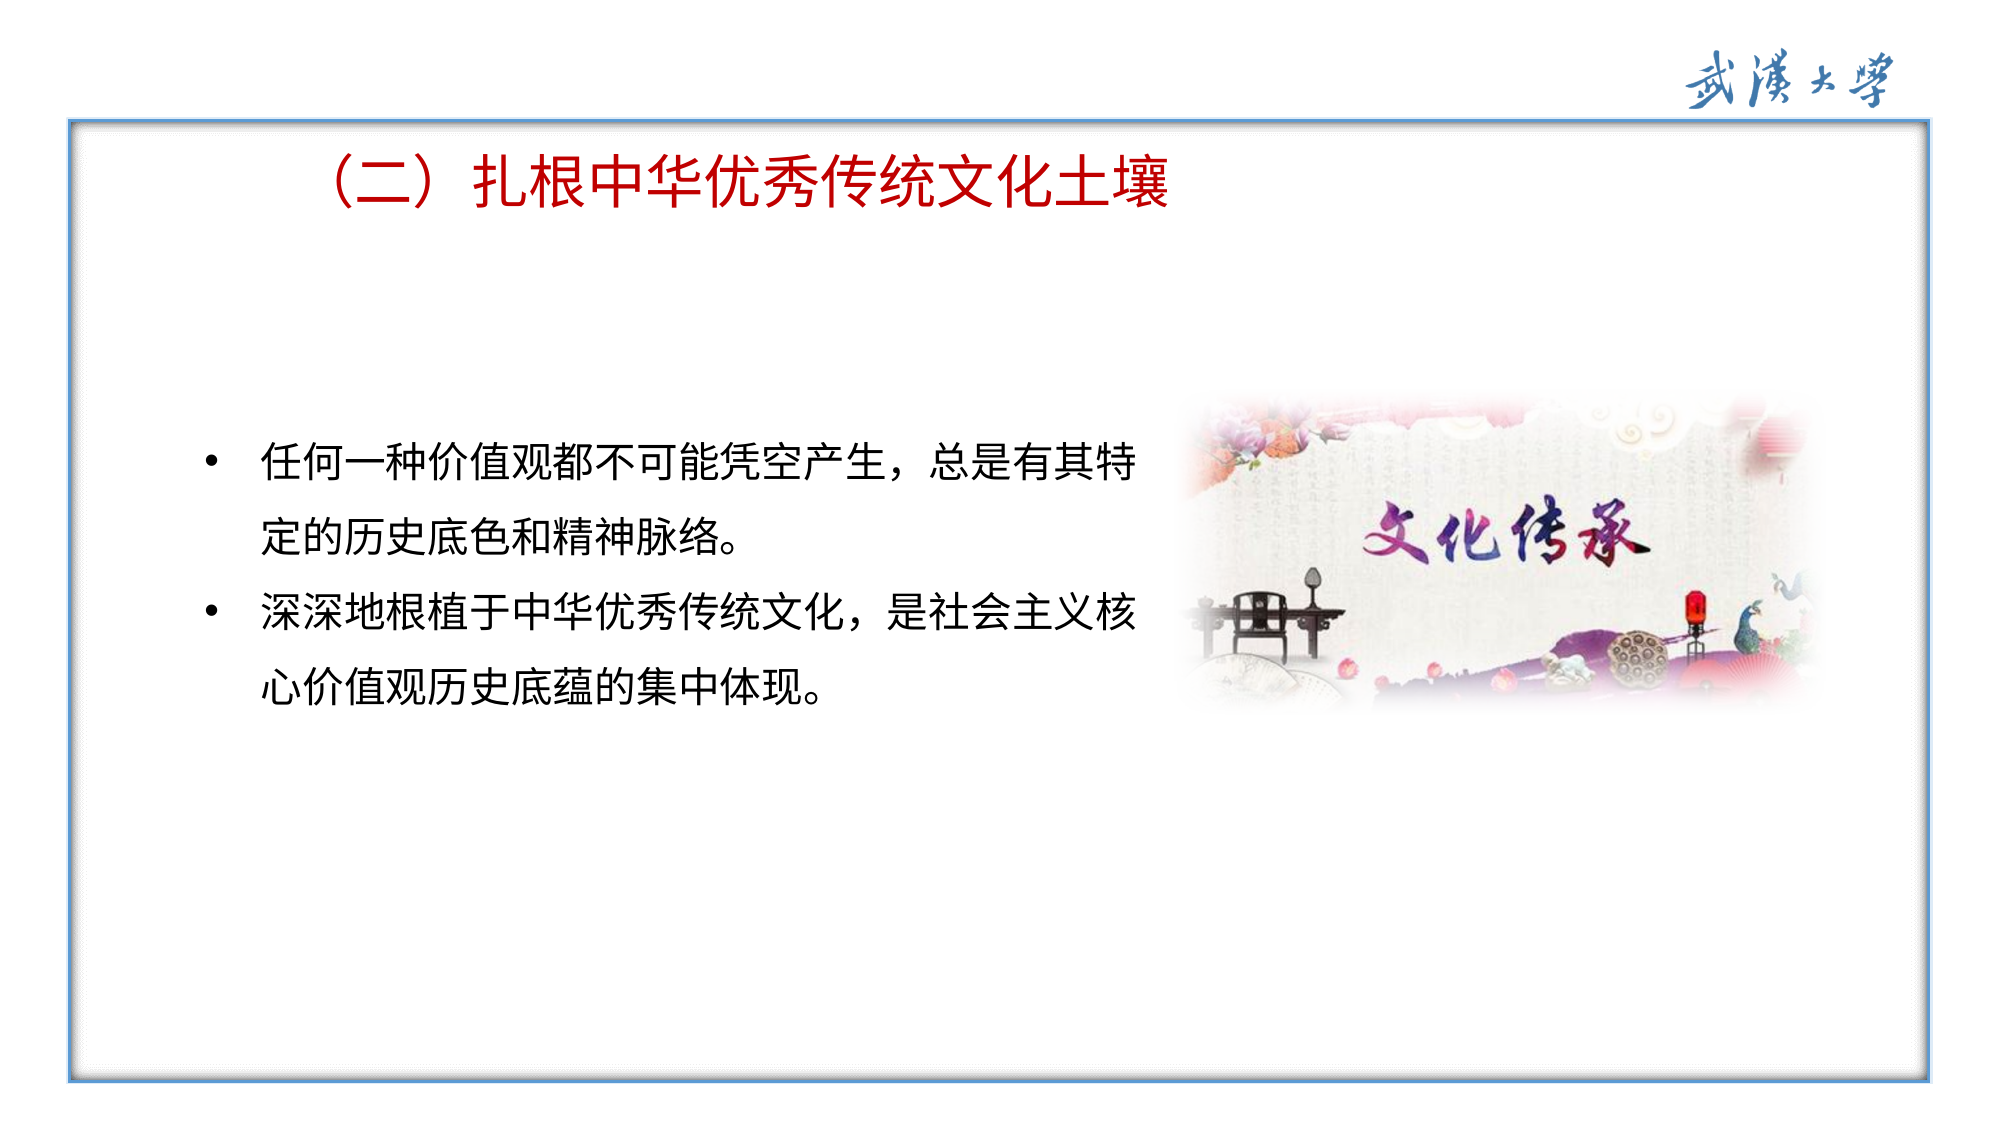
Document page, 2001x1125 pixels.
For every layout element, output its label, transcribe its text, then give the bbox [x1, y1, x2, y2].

title （二）扎根中华优秀传统文化土壤 [281, 146, 1719, 253]
picture [66, 117, 1933, 1084]
text_box 任何一种价值观都不可能凭空产生，总是有其特定的历史底色和精神脉络。 深深地根植于中华优秀传统文化，是社会主义核心价值观历史底蕴的集中体现。 [189, 403, 1163, 719]
